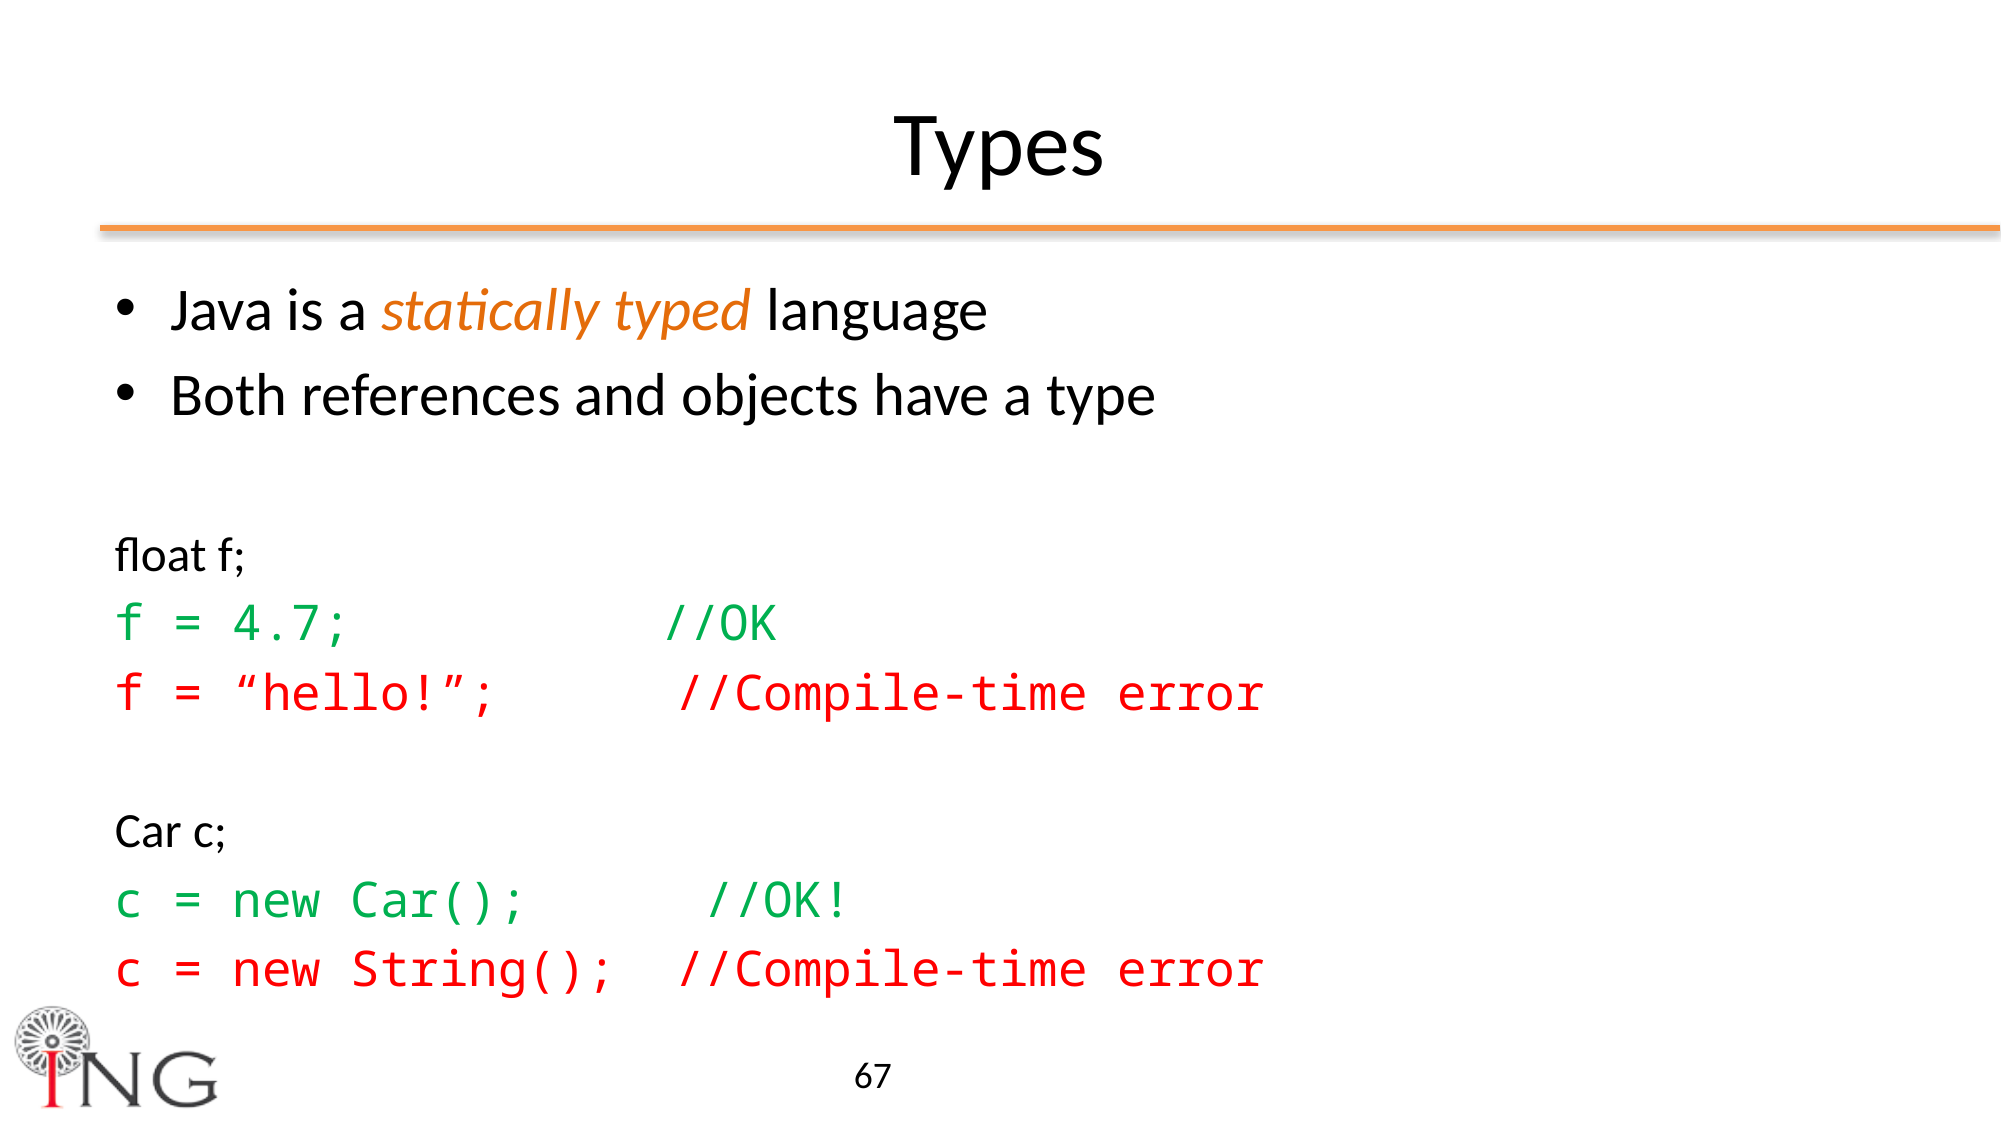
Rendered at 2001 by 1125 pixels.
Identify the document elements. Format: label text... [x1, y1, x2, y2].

slide_number 67 [839, 1043, 1900, 1104]
picture [0, 987, 244, 1125]
title Types [99, 45, 1900, 233]
list Java is a statically typed language Both references and objects have a type float f; f = 4.7; //OK f = “hello!”; //Compile-time error Car c; c = new Car(); //OK! c = new String(); //Compile-time error [99, 262, 1900, 1005]
